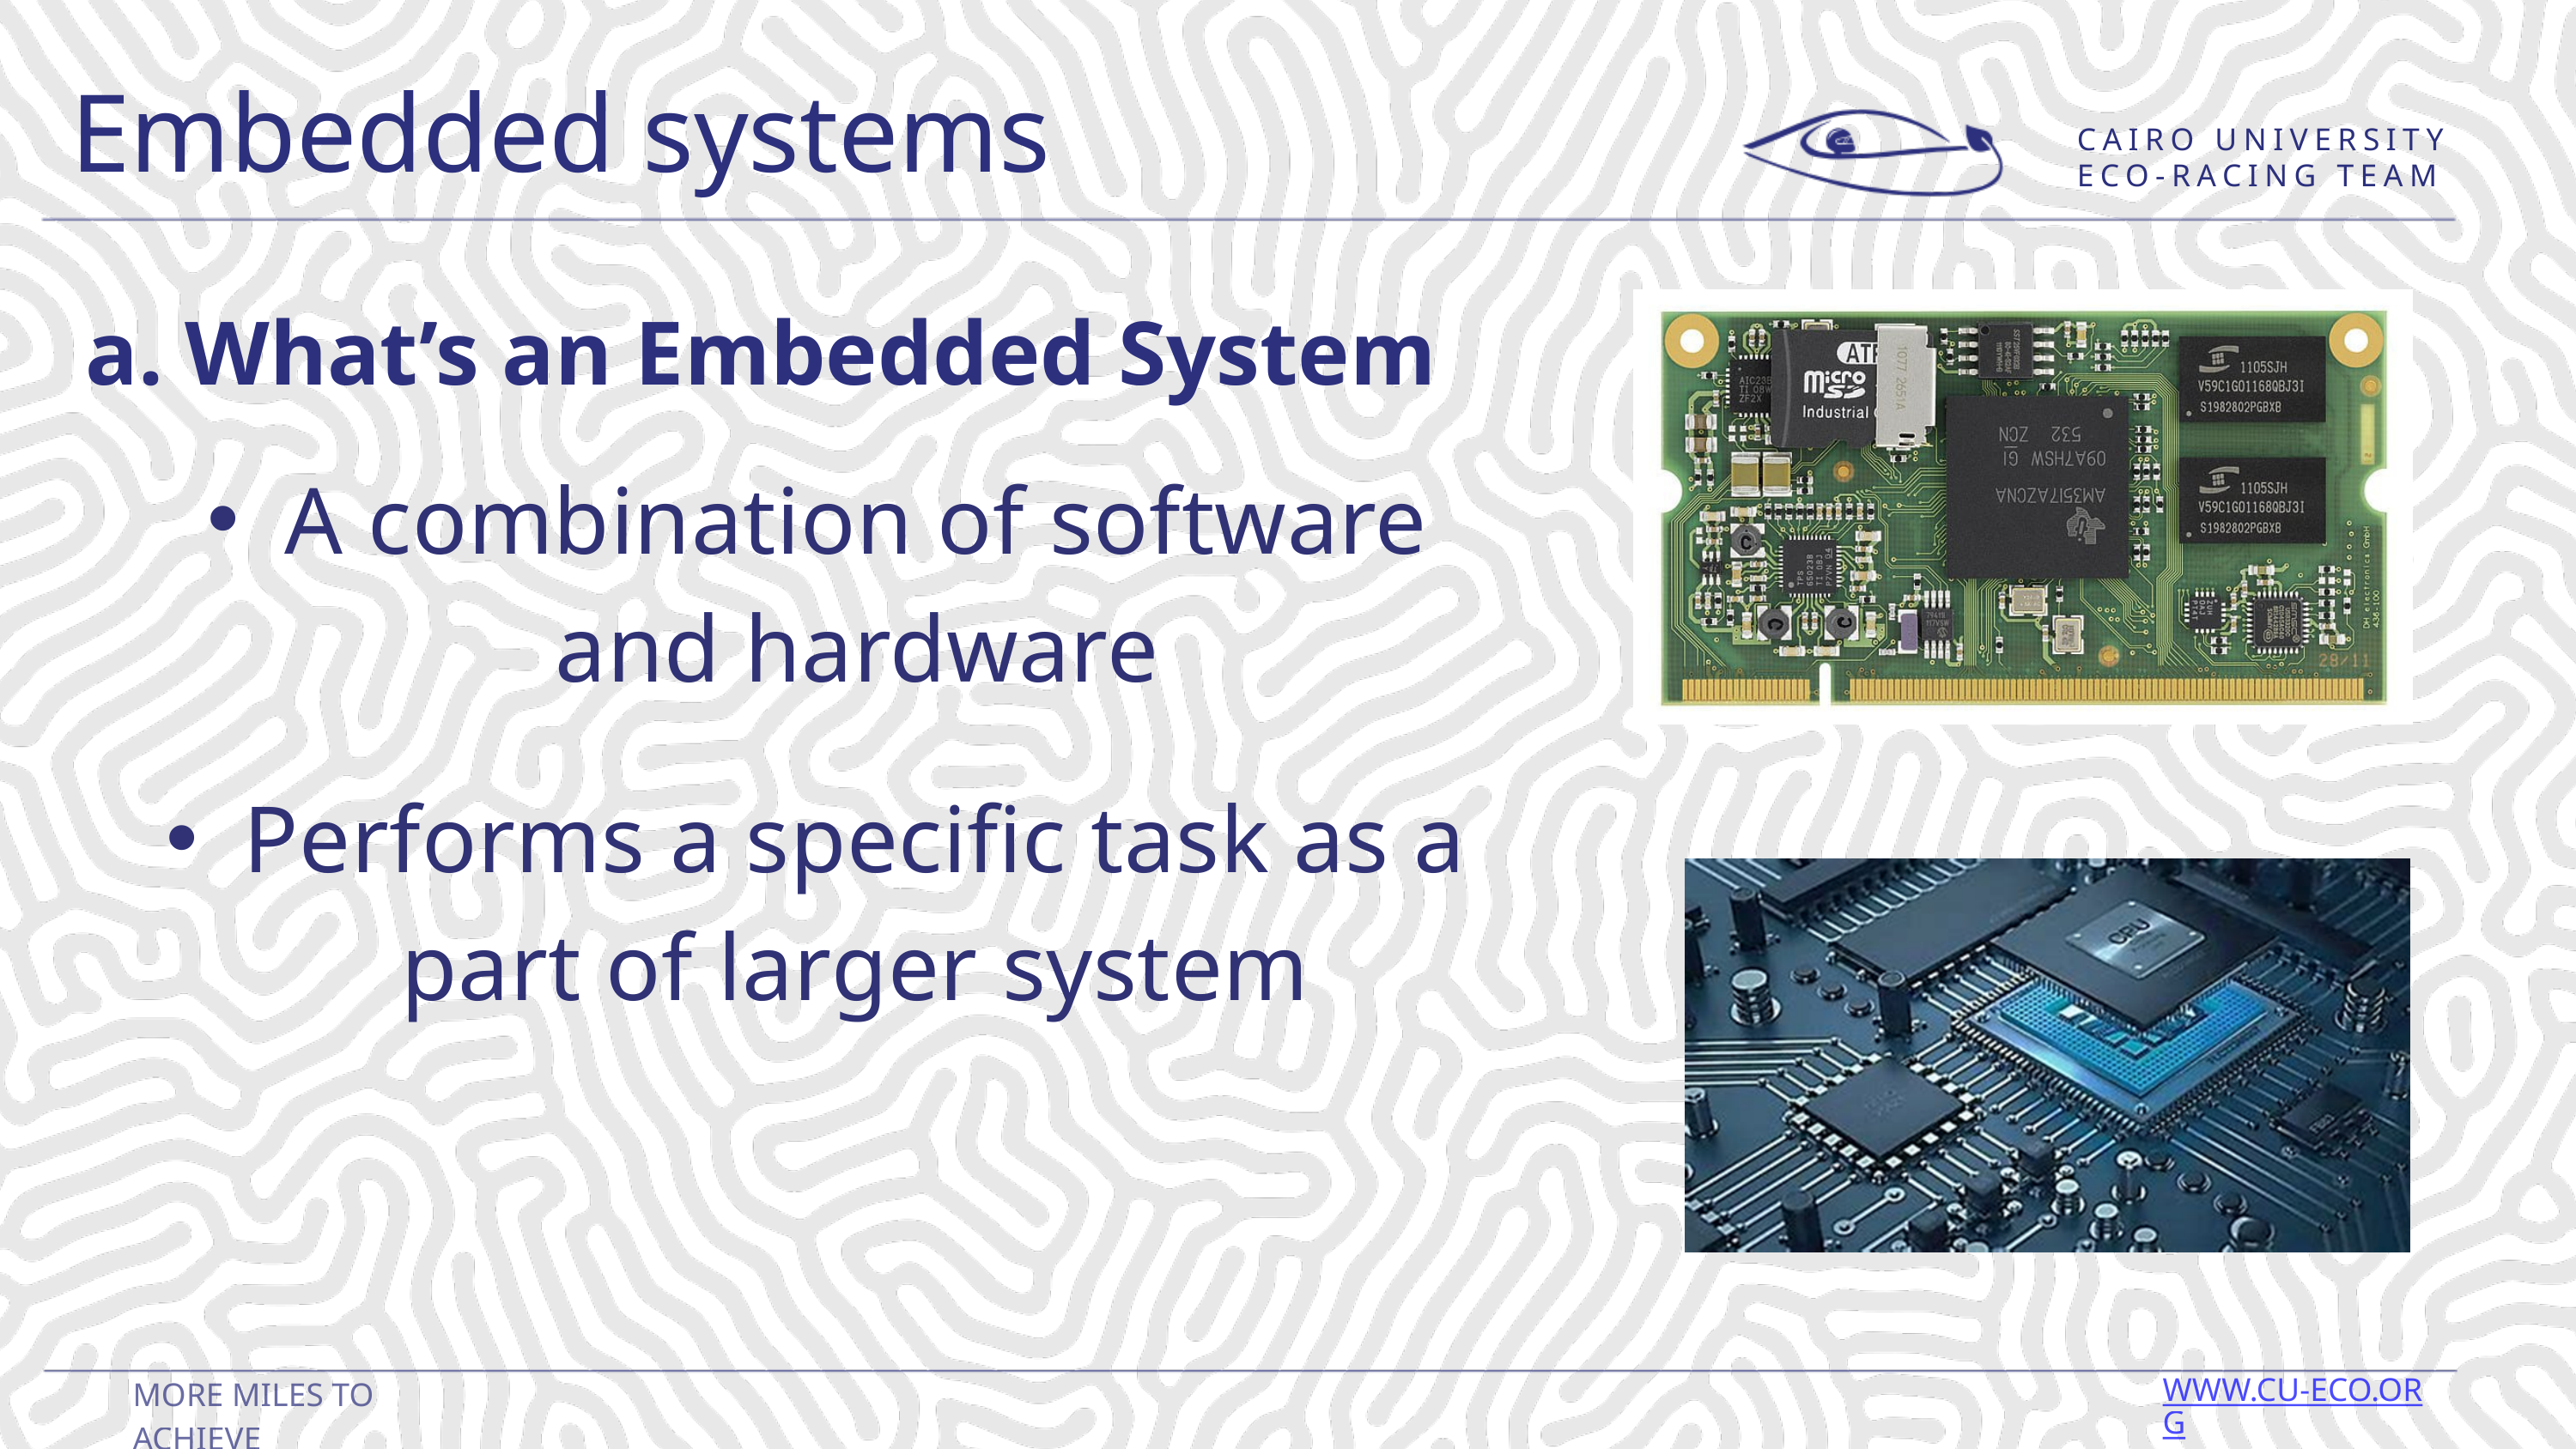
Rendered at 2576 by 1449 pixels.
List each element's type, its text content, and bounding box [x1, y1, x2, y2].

picture [1633, 289, 2414, 724]
text_box WWW.CU-ECO.ORG [2162, 1368, 2444, 1413]
text_box CAIRO UNIVERSITY ECO-RACING TEAM [2076, 119, 2530, 193]
text_box Embedded systems [70, 42, 1220, 193]
picture [1685, 858, 2411, 1252]
text_box A combination of software and hardware [67, 444, 1492, 700]
text_box MORE MILES TO ACHIEVE [132, 1368, 465, 1449]
text_box Performs a specific task as a part of larger system [65, 762, 1491, 1020]
text_box What’s an Embedded System [0, 280, 1472, 403]
text_box [0, 0, 2576, 1449]
